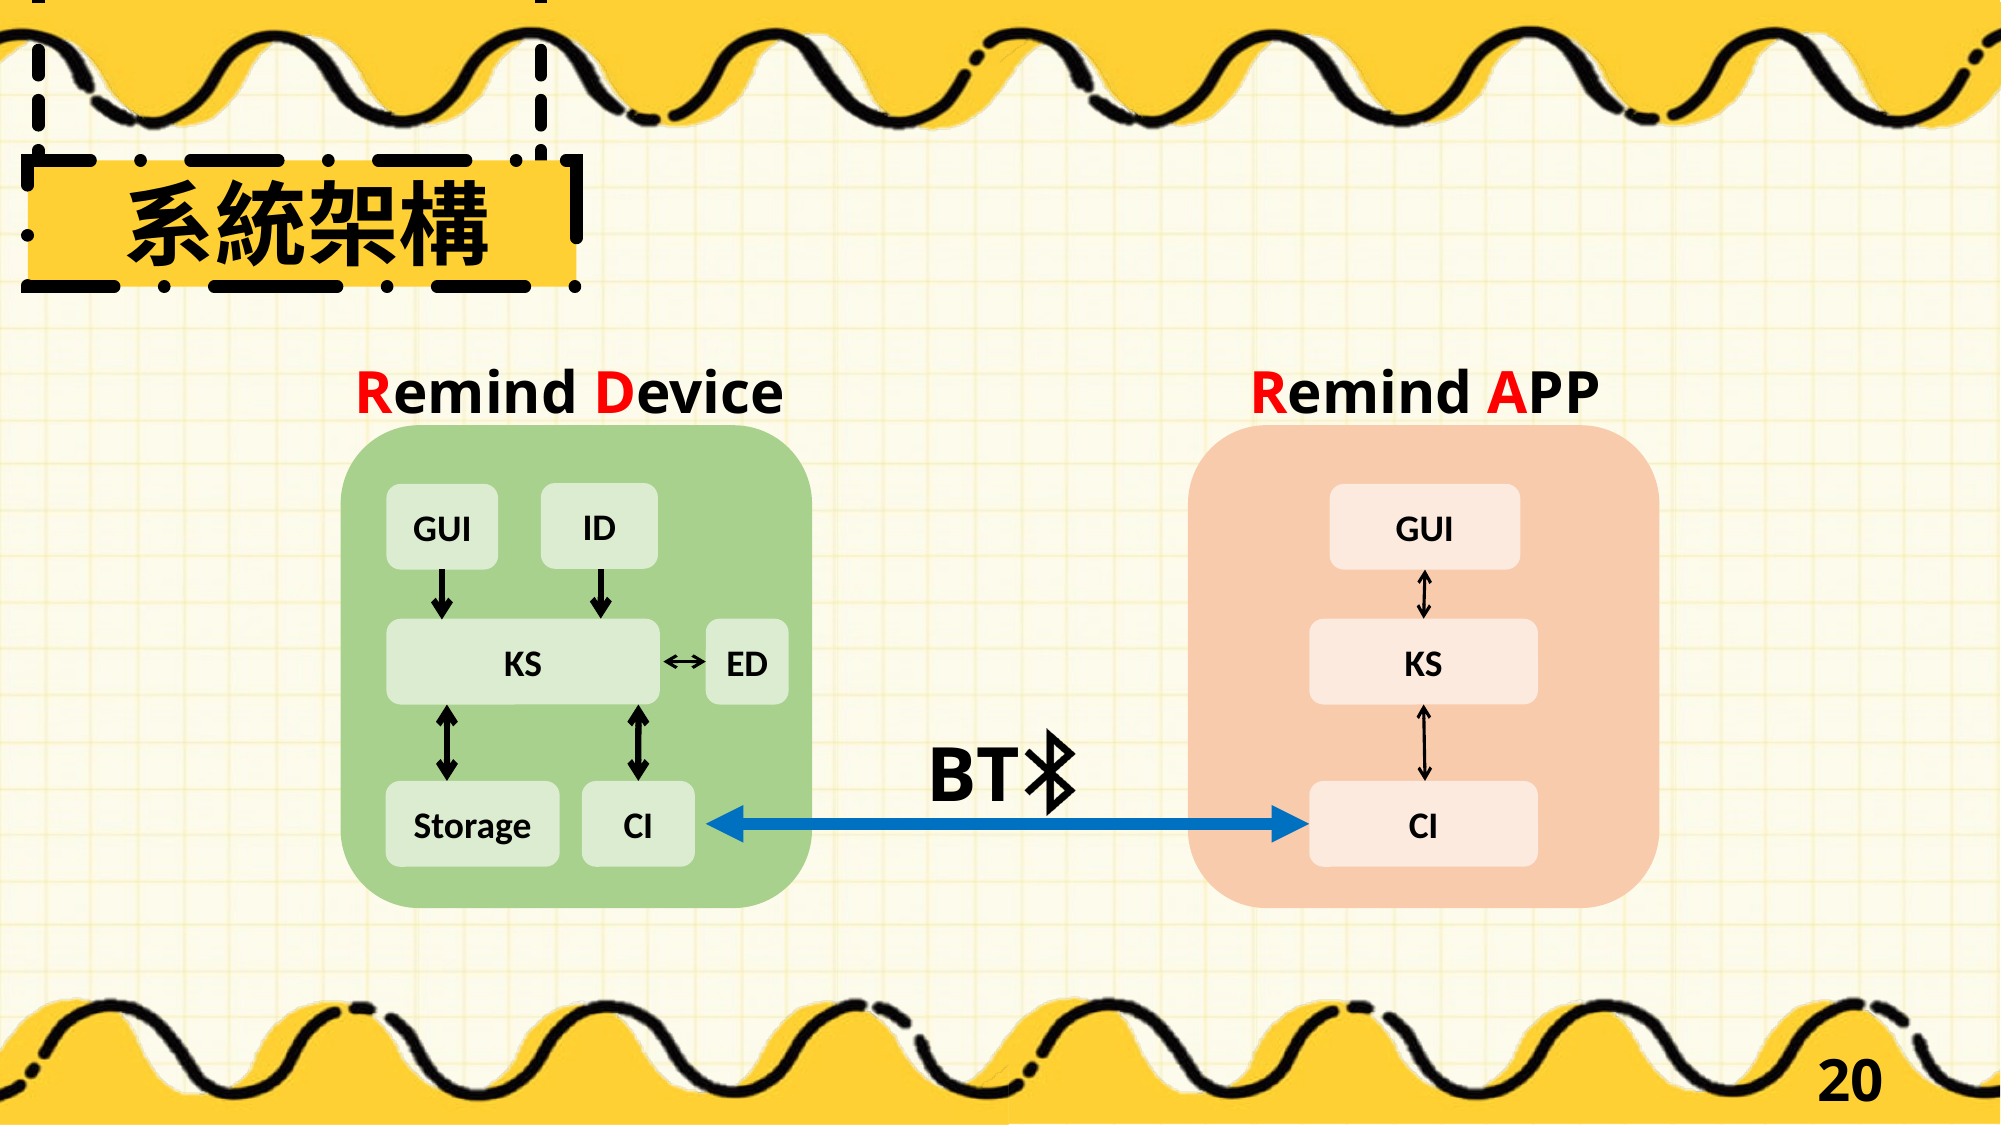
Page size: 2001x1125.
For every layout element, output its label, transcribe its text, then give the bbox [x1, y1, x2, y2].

text_box Remind Device [340, 348, 816, 433]
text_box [912, 718, 1094, 825]
text_box GUI [1328, 482, 1522, 571]
text_box KS [385, 617, 661, 706]
text_box Storage [384, 779, 561, 868]
text_box [339, 433, 814, 910]
picture [0, 0, 2001, 1125]
slide_number 20 [1791, 1041, 1910, 1124]
text_box CI [1308, 779, 1540, 868]
text_box CI [580, 779, 696, 868]
text_box ID [539, 481, 660, 570]
text_box KS [1308, 617, 1540, 706]
text_box ED [704, 617, 790, 706]
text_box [0, 2, 2000, 162]
text_box [27, 162, 577, 288]
text_box GUI [385, 482, 500, 571]
text_box [1186, 431, 1661, 910]
text_box Remind APP [1234, 348, 1616, 433]
title 系統架構 [38, 168, 577, 289]
